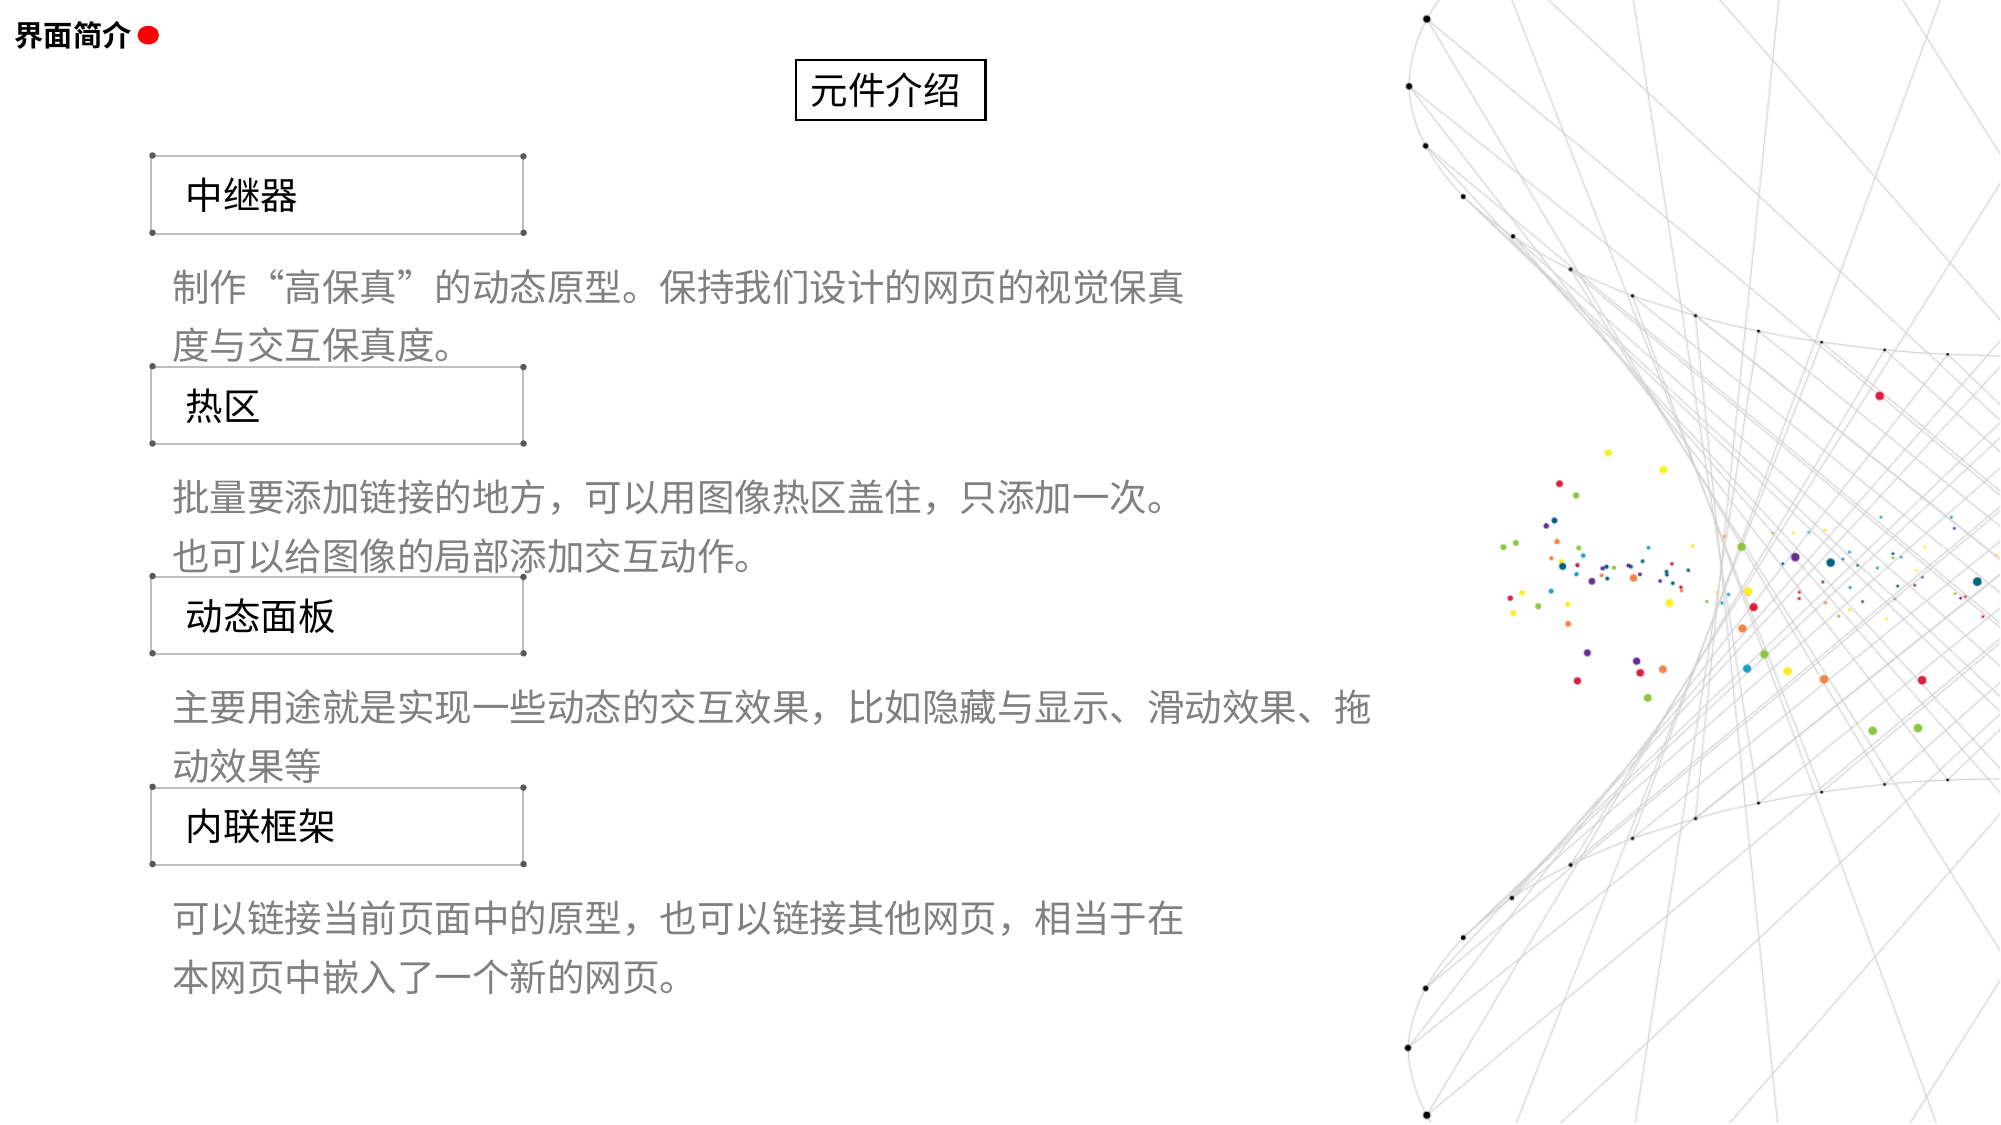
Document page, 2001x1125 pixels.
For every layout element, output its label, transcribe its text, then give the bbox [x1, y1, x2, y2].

text_box 界面简介 [0, 9, 147, 60]
text_box 可以链接当前页面中的原型，也可以链接其他网页，相当于在本网页中嵌入了一个新的网页。 [157, 874, 1232, 1006]
text_box 批量要添加链接的地方，可以用图像热区盖住，只添加一次。也可以给图像的局部添加交互动作。 [157, 453, 1232, 586]
text_box 主要用途就是实现一些动态的交互效果，比如隐藏与显示、滑动效果、拖动效果等 [157, 663, 1396, 796]
text_box 制作“高保真”的动态原型。保持我们设计的网页的视觉保真度与交互保真度。 [157, 242, 1232, 375]
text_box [149, 363, 527, 447]
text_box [149, 152, 527, 236]
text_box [149, 783, 527, 868]
text_box 元件介绍 [795, 59, 987, 121]
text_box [149, 572, 527, 657]
text_box [136, 24, 161, 46]
picture [1314, 0, 2001, 1123]
